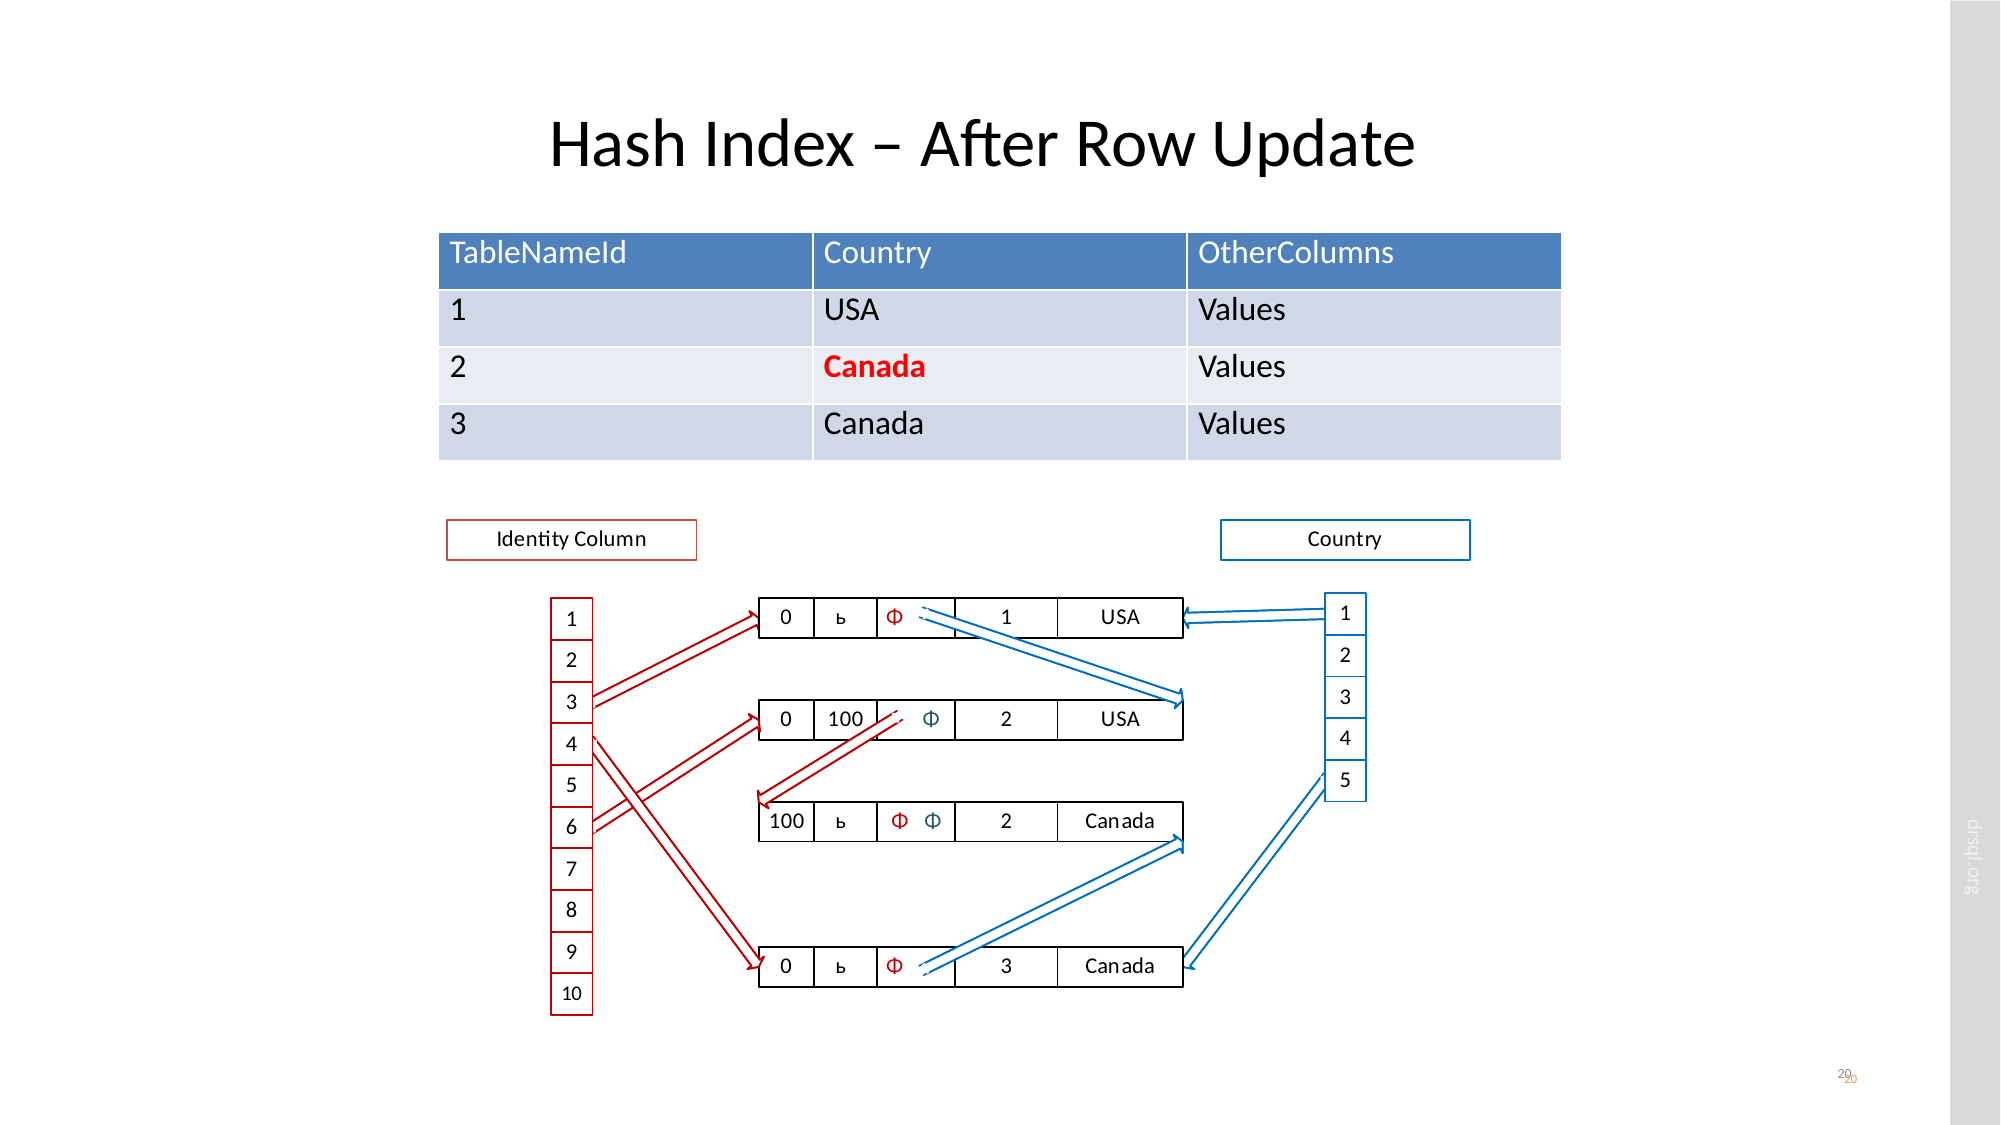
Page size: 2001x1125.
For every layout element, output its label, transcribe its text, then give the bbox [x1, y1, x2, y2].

table_cell Canada [814, 405, 1186, 460]
table_cell USA [814, 291, 1186, 346]
table_cell Values [1188, 348, 1561, 403]
table_cell Canada [814, 348, 1186, 403]
table_cell 1 [439, 291, 812, 346]
table_cell Values [1188, 291, 1561, 346]
picture [443, 516, 1473, 1017]
title Hash Index – After Row Update [99, 45, 1867, 233]
table_cell 3 [439, 405, 812, 460]
table_cell 2 [439, 348, 812, 403]
slide_number 20 [1433, 1042, 1867, 1103]
table_header TableNameId [439, 233, 812, 289]
table_header Country [814, 233, 1186, 289]
table_header OtherColumns [1188, 233, 1561, 289]
table_cell Values [1188, 405, 1561, 460]
